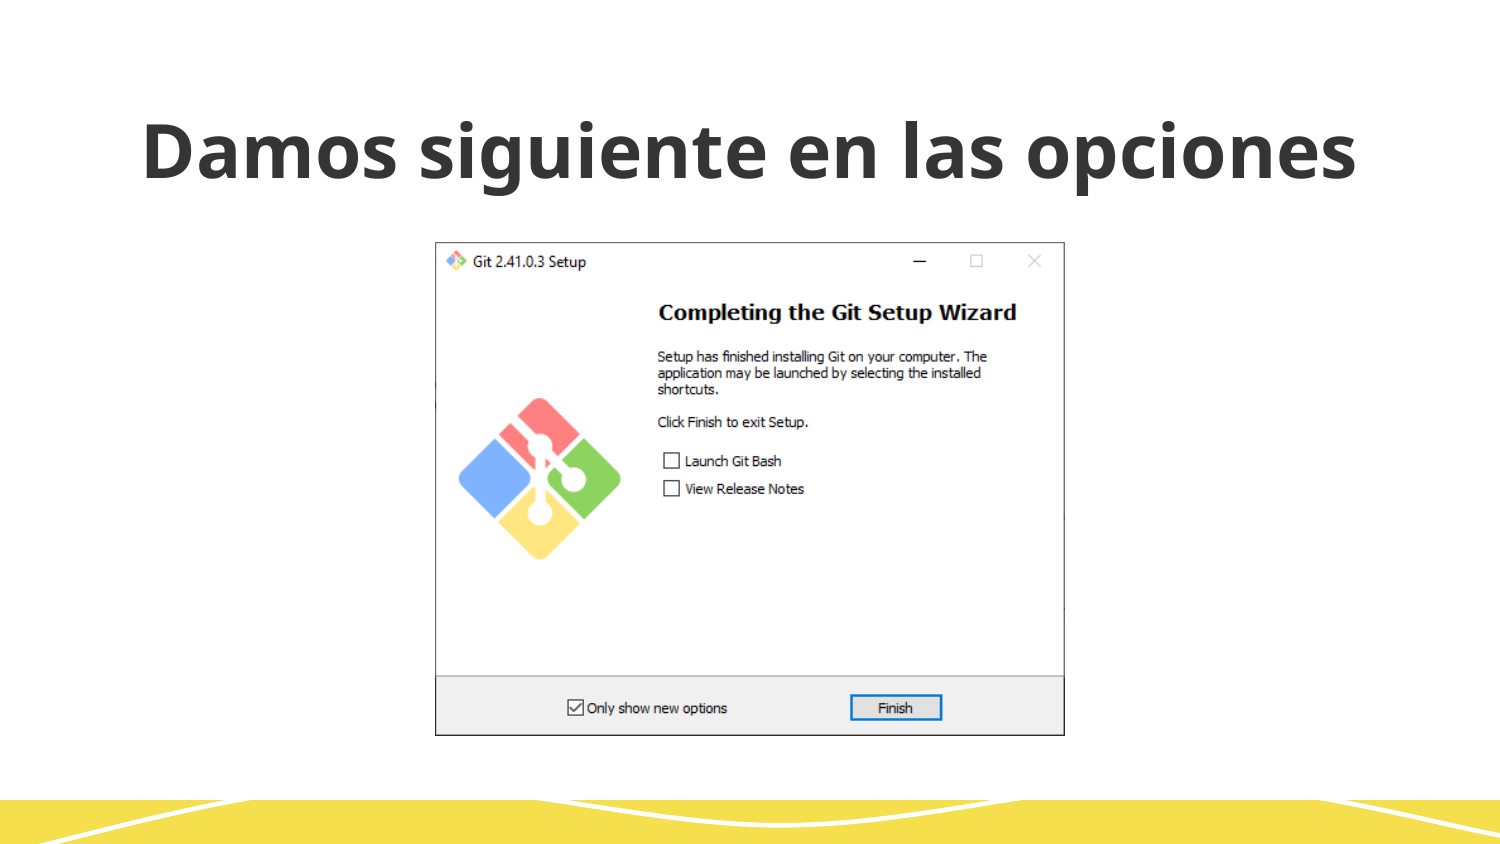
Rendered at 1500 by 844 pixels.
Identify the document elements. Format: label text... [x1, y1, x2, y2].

title Damos siguiente en las opciones [116, 88, 1383, 190]
picture [435, 241, 1065, 737]
